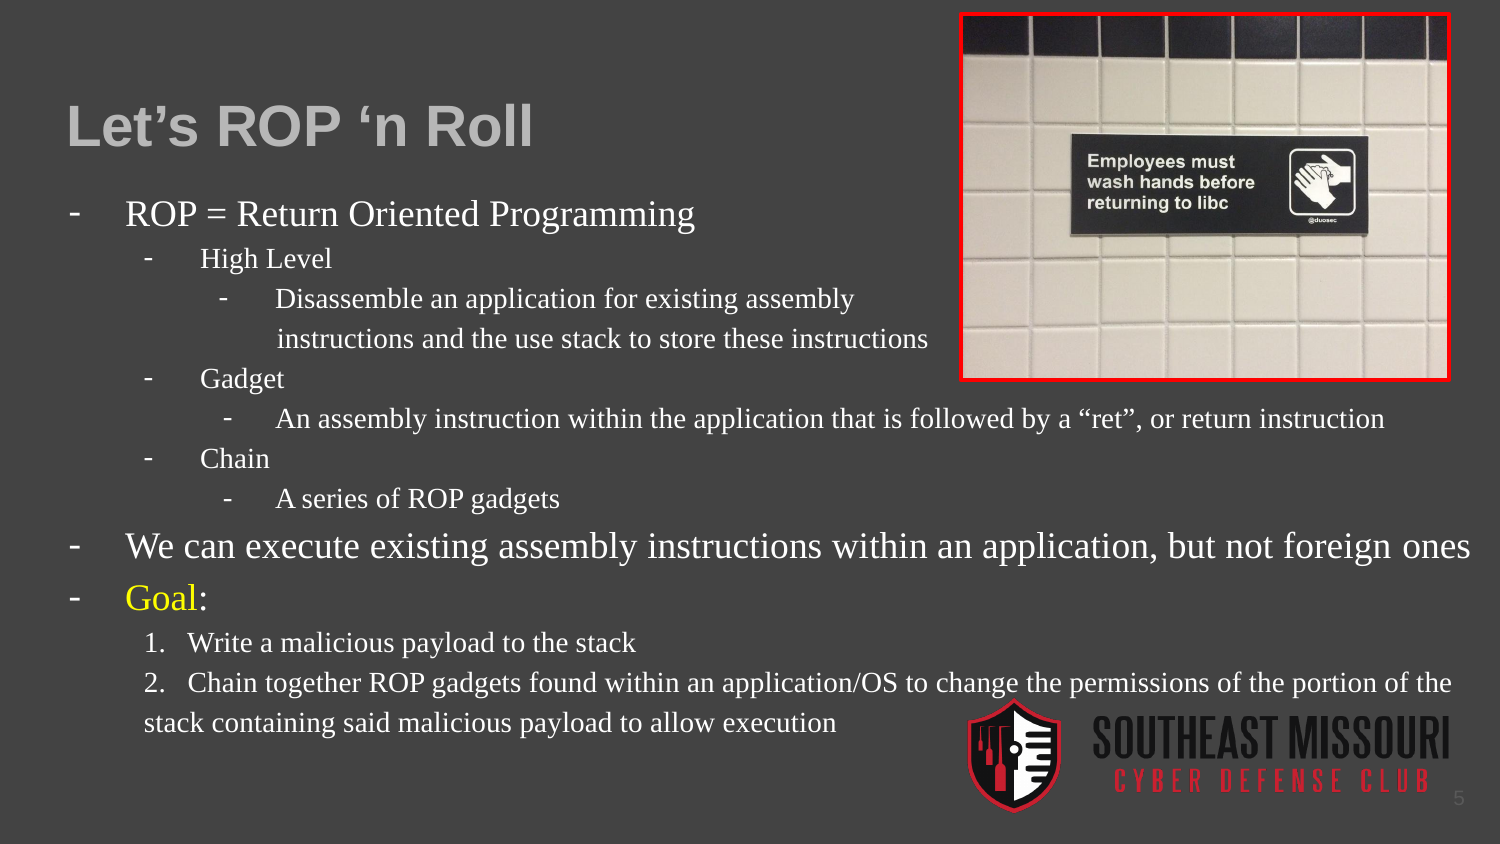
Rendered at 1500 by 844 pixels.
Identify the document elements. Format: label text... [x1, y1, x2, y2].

slide_number 5 [1389, 764, 1480, 830]
picture [953, 728, 1075, 819]
title Let’s ROP ‘n Roll [51, 72, 955, 166]
list ROP = Return Oriented Programming High Level Disassemble an application for existing assembly instructions and the use stack to store these instructions Gadget An assembly instruction within the application that is followed by a “ret”, or return instruction Chain A series of ROP gadgets We can execute existing assembly instructions within an application, but not foreign ones Goal: 1. Write a malicious payload to the stack 2. Chain together ROP gadgets found within an application/OS to change the permissions of the portion of the stack containing said malicious payload to allow execution [35, 166, 1500, 728]
picture [960, 13, 1450, 381]
picture [1079, 728, 1462, 803]
